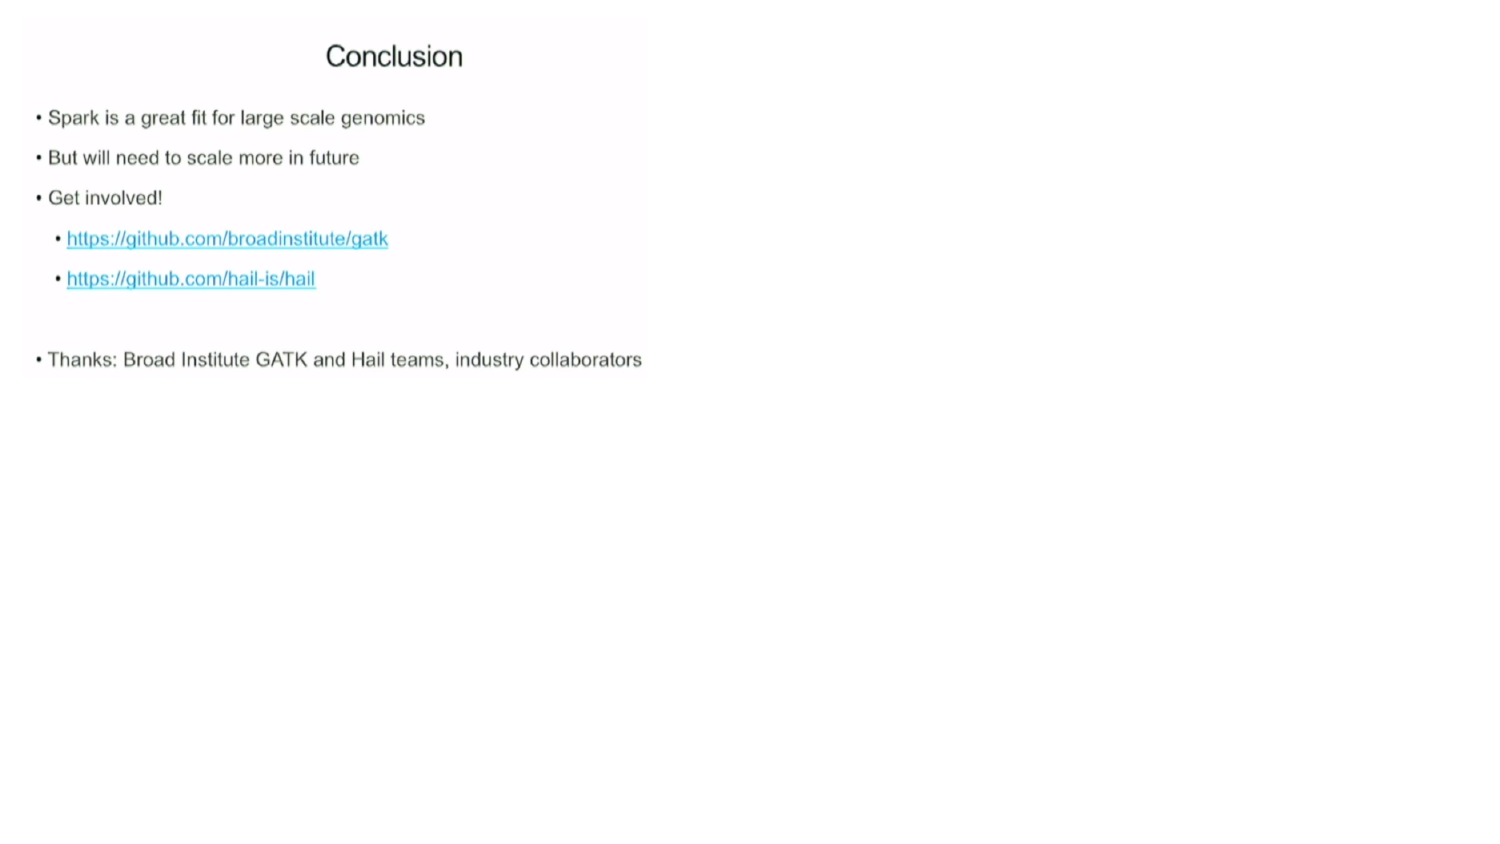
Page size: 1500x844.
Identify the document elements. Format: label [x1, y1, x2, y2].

picture [22, 18, 649, 378]
